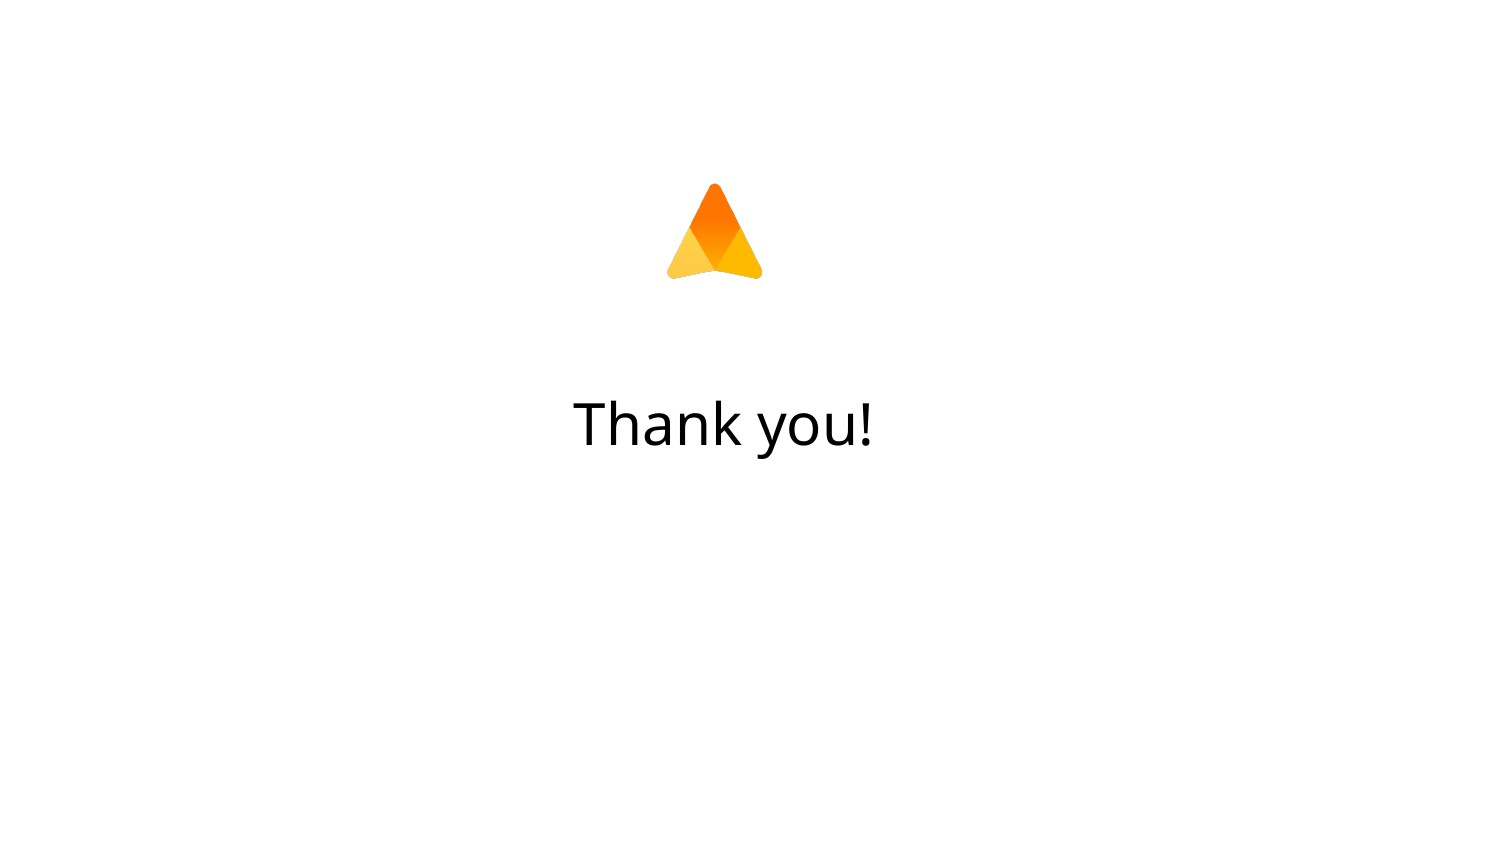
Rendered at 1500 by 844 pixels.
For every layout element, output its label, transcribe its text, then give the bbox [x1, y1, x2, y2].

title Thank you! [68, 362, 1395, 482]
picture [665, 183, 762, 280]
